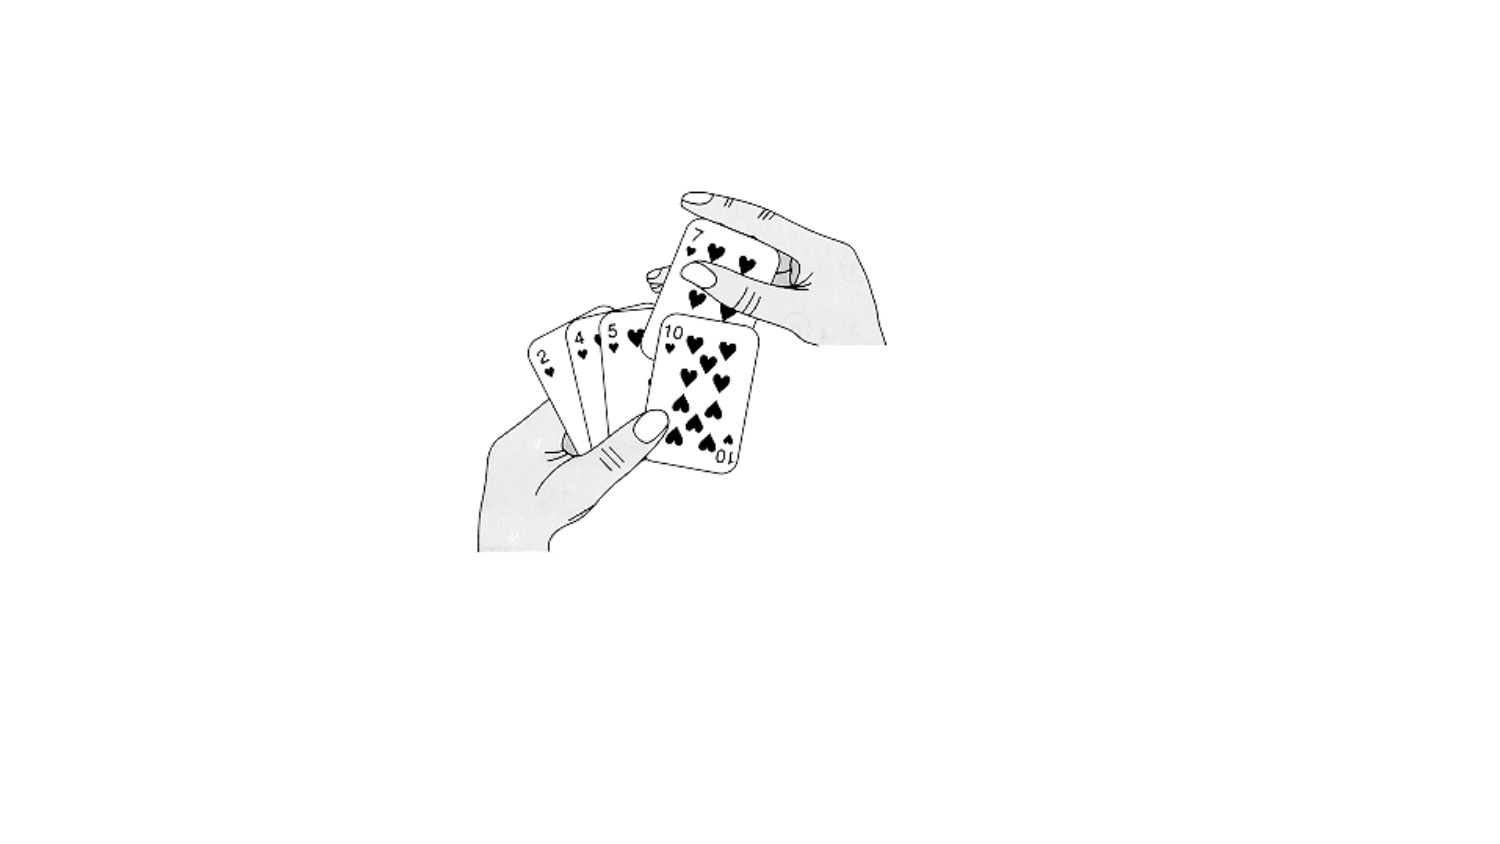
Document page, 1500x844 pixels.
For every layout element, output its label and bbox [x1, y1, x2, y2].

picture [459, 181, 897, 568]
